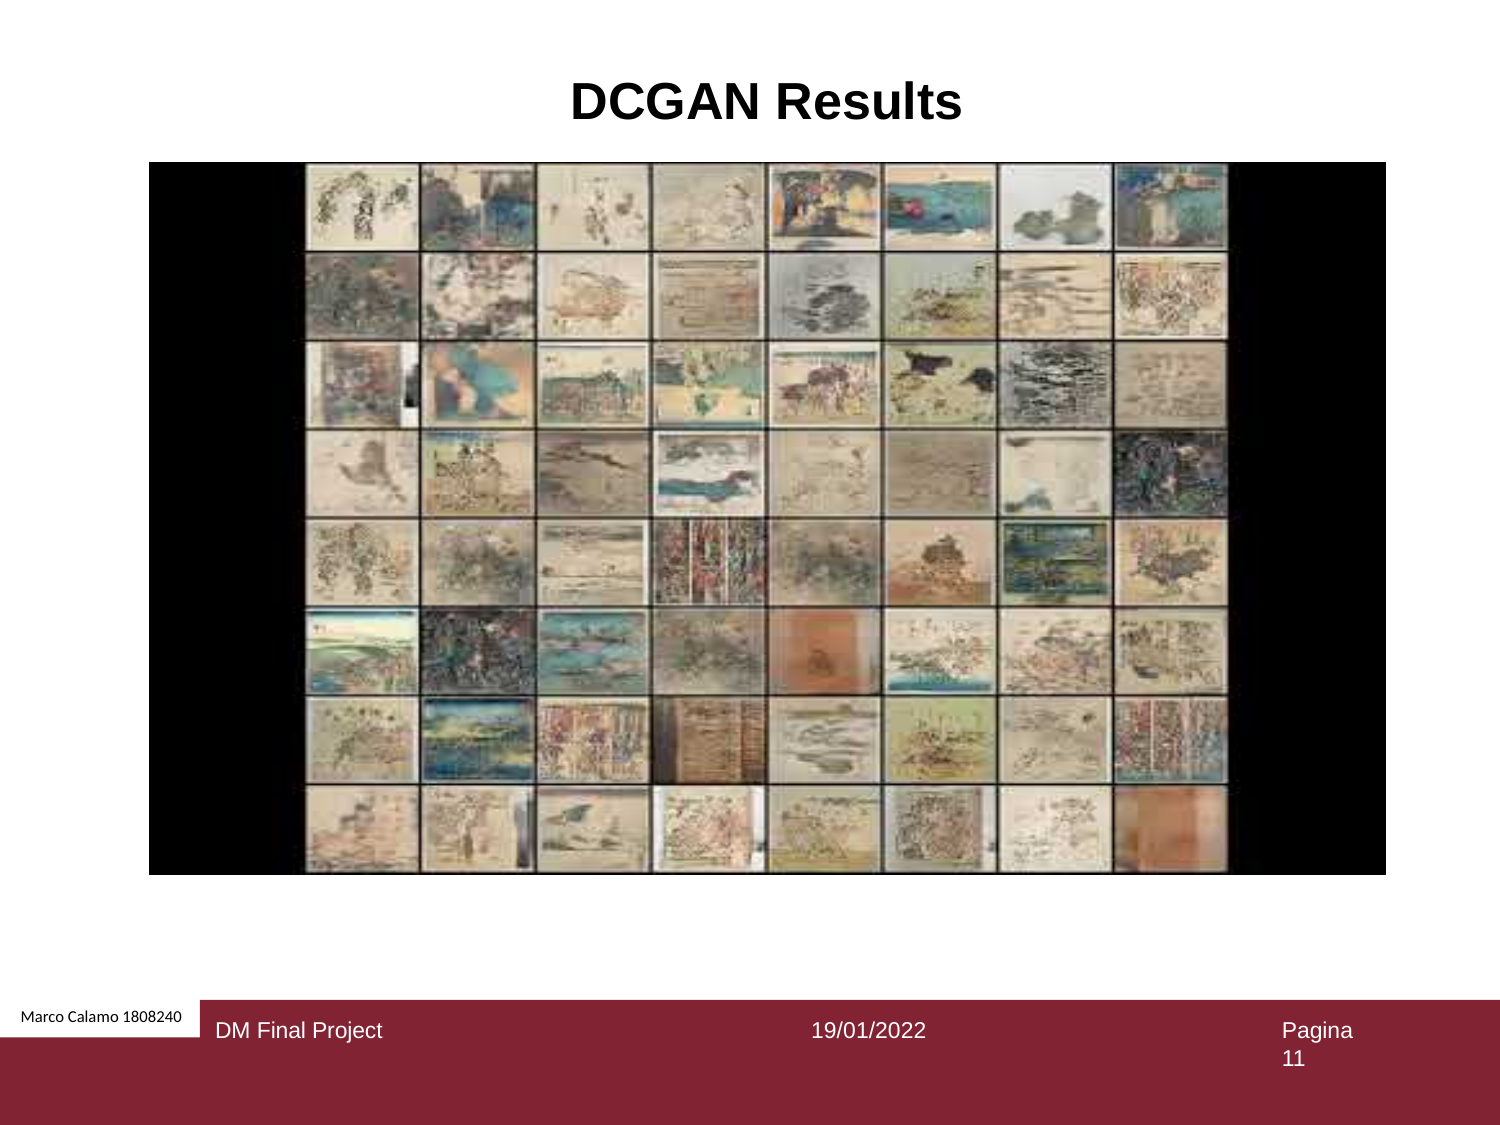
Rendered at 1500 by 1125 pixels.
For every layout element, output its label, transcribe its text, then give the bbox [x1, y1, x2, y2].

slide_number Pagina 11 [1279, 1015, 1379, 1125]
text_box DCGAN Results [356, 59, 1179, 138]
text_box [148, 161, 1387, 876]
text_box Marco Calamo 1808240 [5, 998, 213, 1034]
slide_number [809, 1015, 929, 1125]
footer DM Final Project [212, 1015, 427, 1125]
